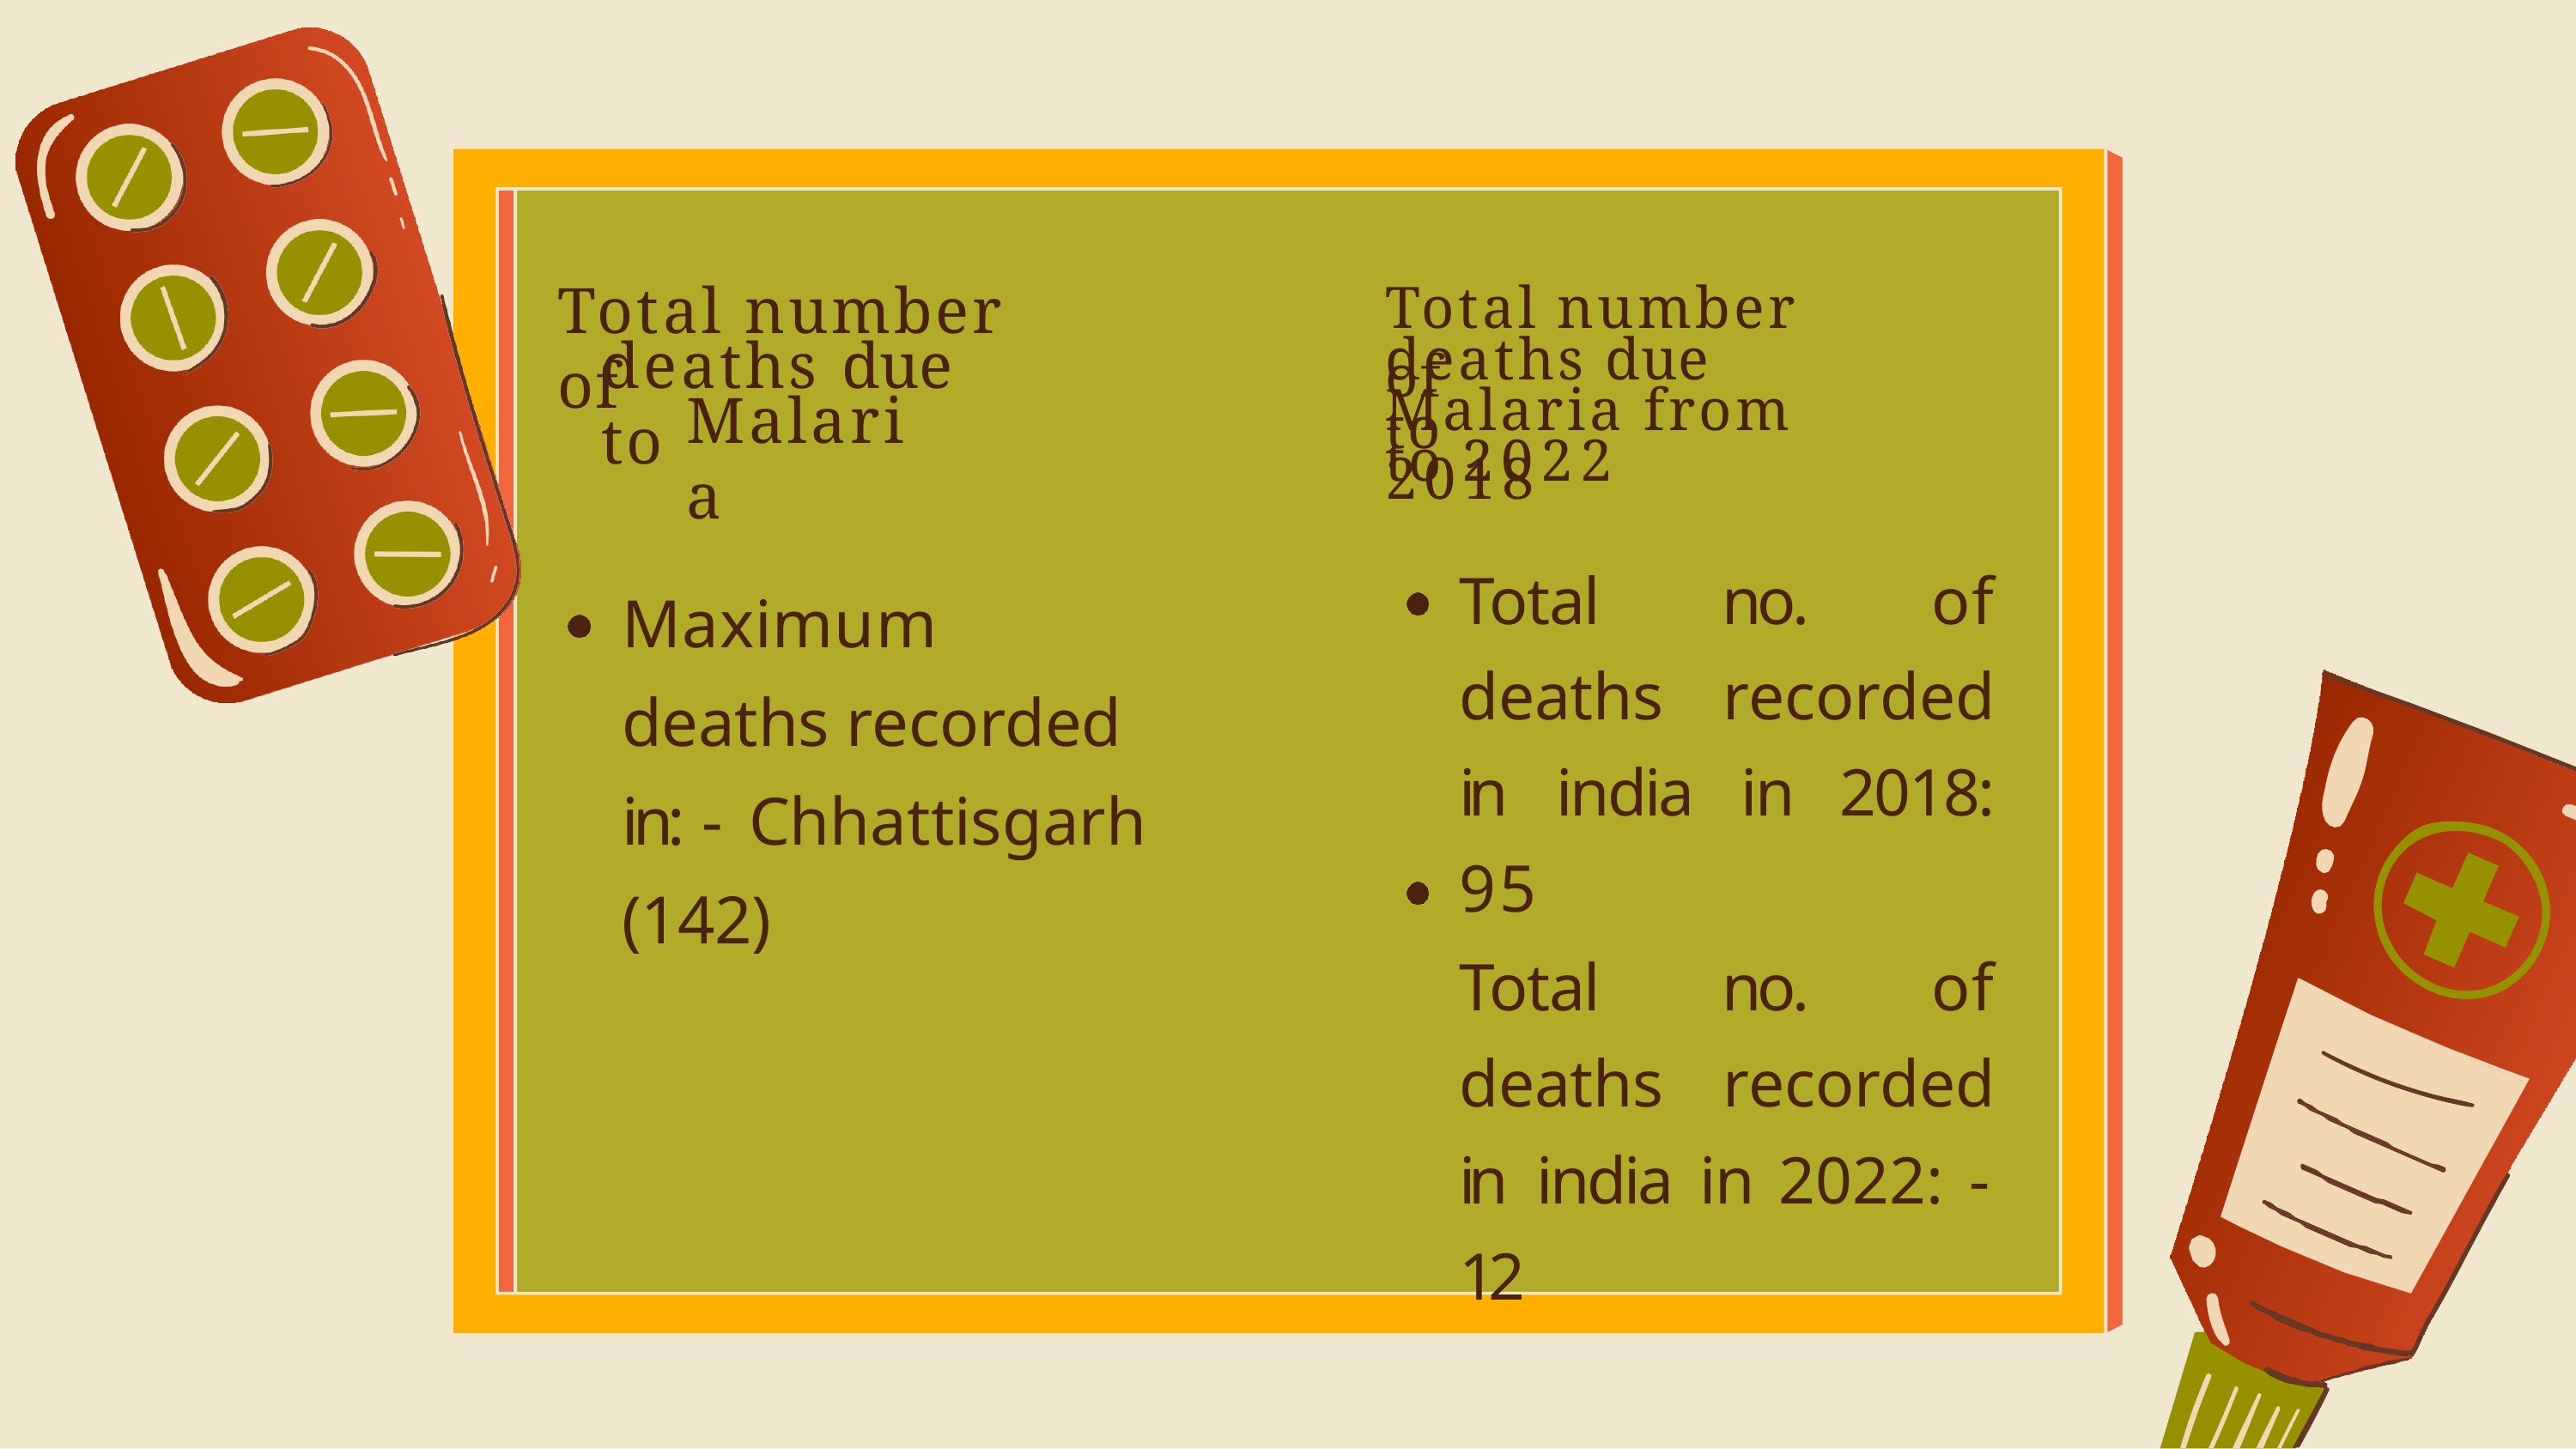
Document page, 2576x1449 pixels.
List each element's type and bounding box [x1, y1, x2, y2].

text_box [0, 0, 2576, 1449]
text_box [2160, 669, 2576, 1449]
text_box [15, 27, 1429, 905]
text_box [450, 144, 2127, 1338]
